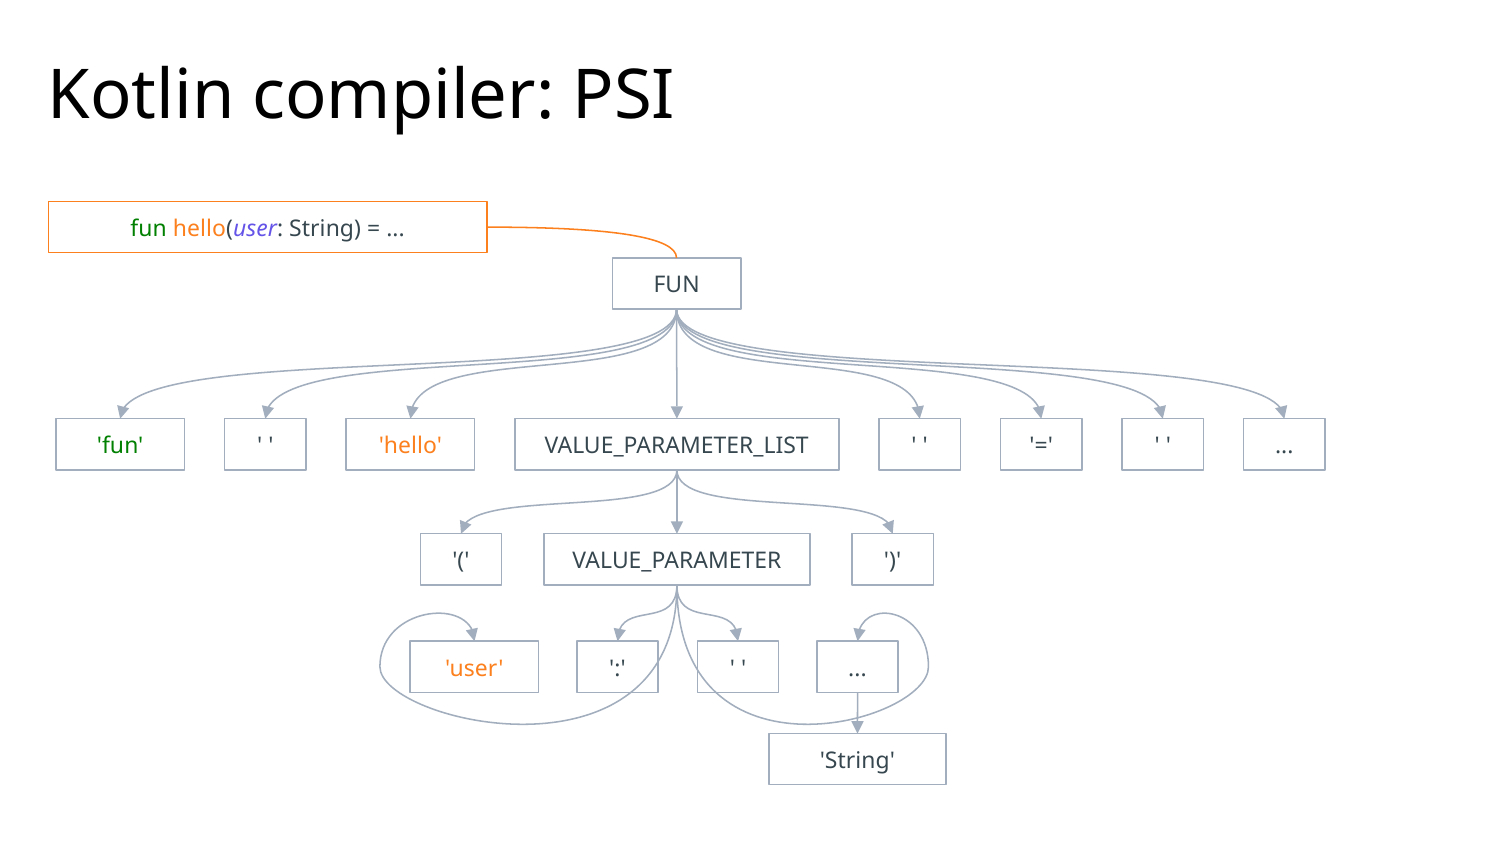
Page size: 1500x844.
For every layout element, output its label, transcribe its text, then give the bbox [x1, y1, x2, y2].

text_box ')' [852, 555, 859, 585]
text_box VALUE_PARAMETER_LIST [606, 418, 738, 470]
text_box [738, 522, 796, 704]
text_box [415, 157, 526, 570]
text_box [679, 582, 733, 644]
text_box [536, 393, 602, 611]
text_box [925, 59, 1036, 669]
text_box ' ' [1122, 418, 1204, 470]
text_box '=' [1041, 418, 1082, 470]
text_box ... [816, 641, 899, 693]
text_box 'String' [768, 733, 946, 785]
text_box ' ' [697, 653, 733, 693]
text_box fun hello(user: String) = ... [48, 201, 338, 253]
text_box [803, 181, 859, 547]
text_box 'fun' [55, 418, 185, 470]
text_box ':' [609, 641, 659, 693]
text_box ' ' [224, 418, 306, 470]
text_box 'user' [410, 641, 539, 693]
title Kotlin compiler: PSI [48, 48, 1443, 123]
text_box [743, 241, 798, 486]
text_box VALUE_PARAMETER [609, 533, 733, 585]
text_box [547, 511, 604, 715]
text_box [752, 393, 817, 611]
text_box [343, 85, 454, 643]
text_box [531, 226, 677, 259]
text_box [488, 230, 599, 498]
text_box FUN [612, 257, 738, 310]
text_box '(' [457, 578, 502, 585]
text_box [864, 120, 920, 608]
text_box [618, 583, 676, 643]
text_box ... [1243, 418, 1325, 470]
